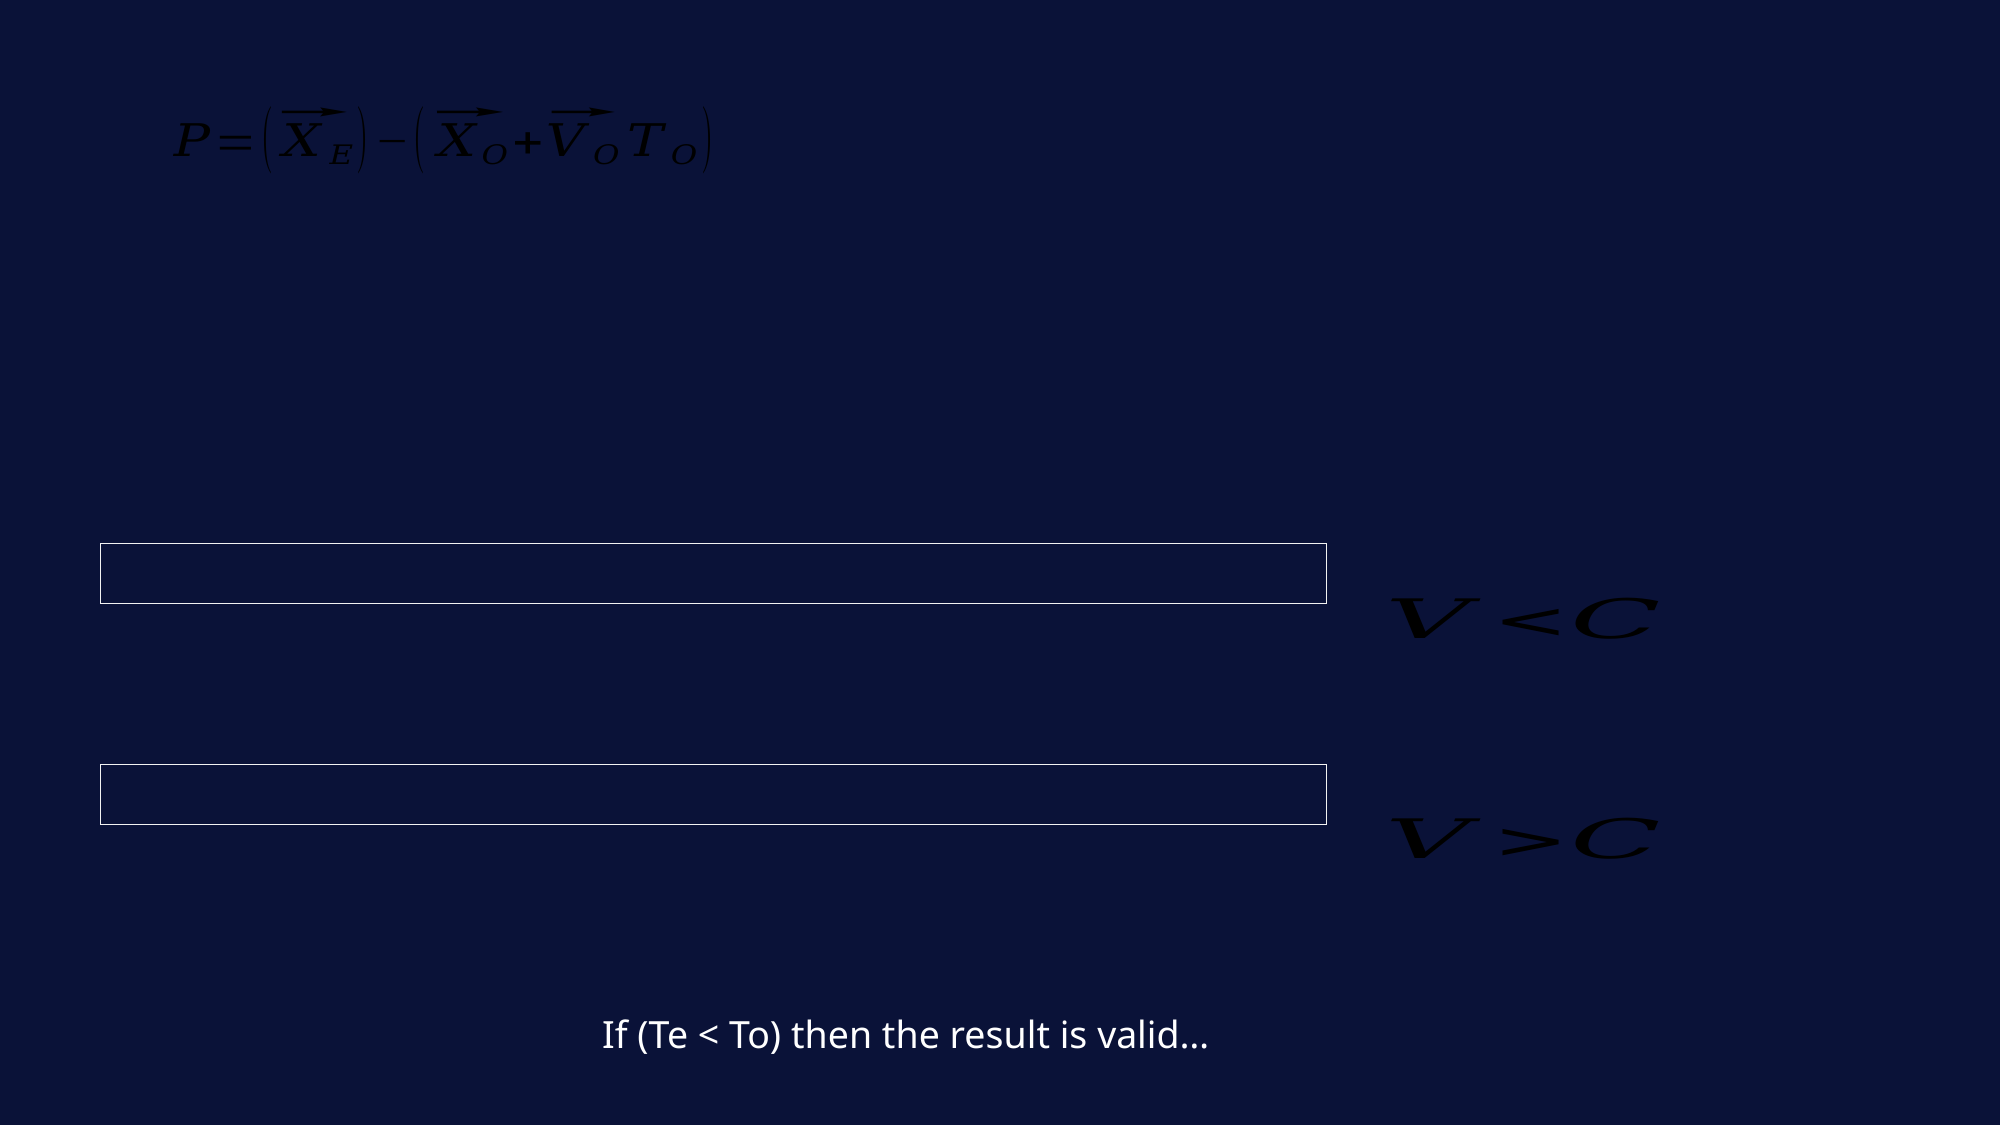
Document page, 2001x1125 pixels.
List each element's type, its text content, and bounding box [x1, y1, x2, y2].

text_box If (Te < To) then the result is valid… [587, 1004, 1241, 1064]
